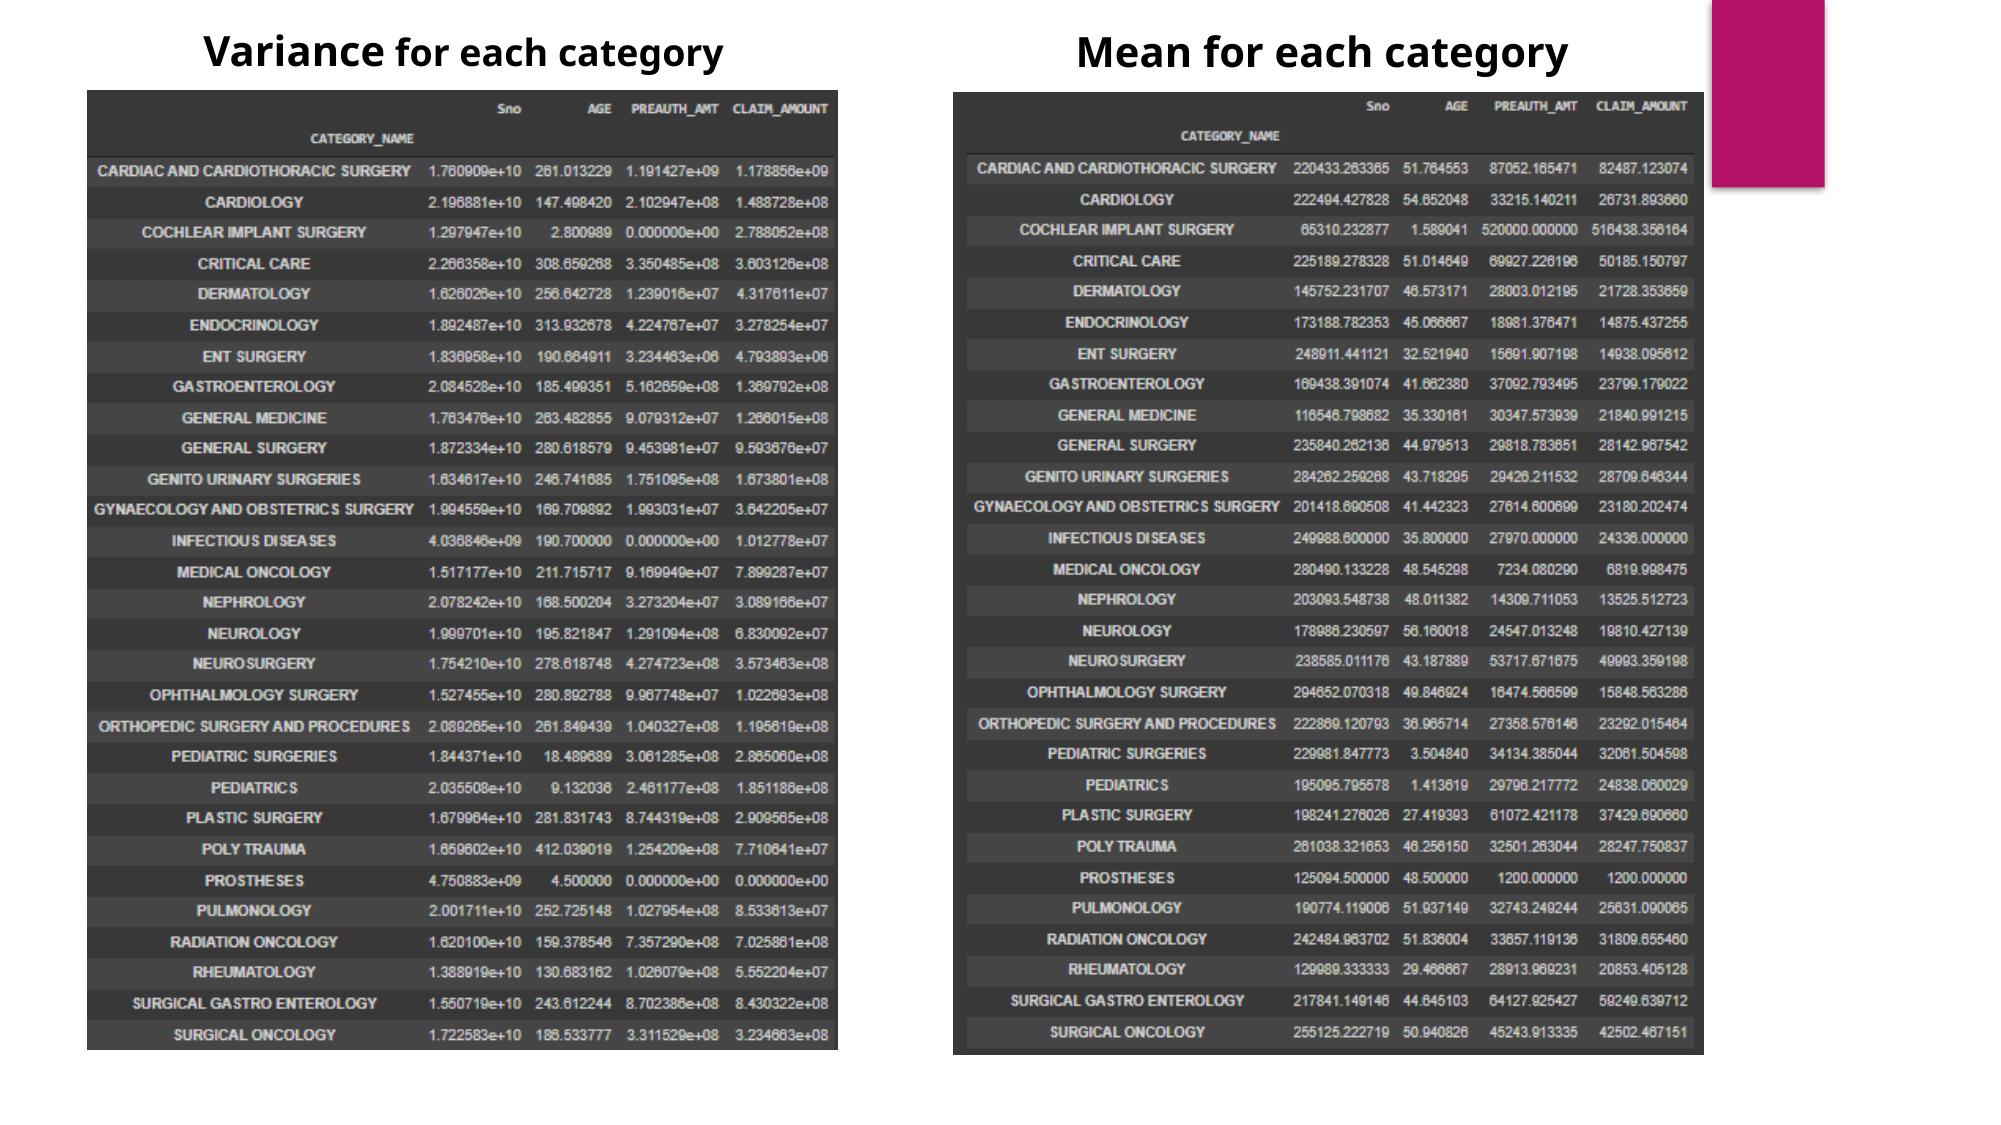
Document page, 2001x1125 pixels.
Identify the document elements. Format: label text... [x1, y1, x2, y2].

text_box Variance for each category [188, 17, 740, 83]
picture [86, 90, 838, 1051]
picture [952, 91, 1704, 1055]
title Mean for each category [1060, 0, 1597, 90]
